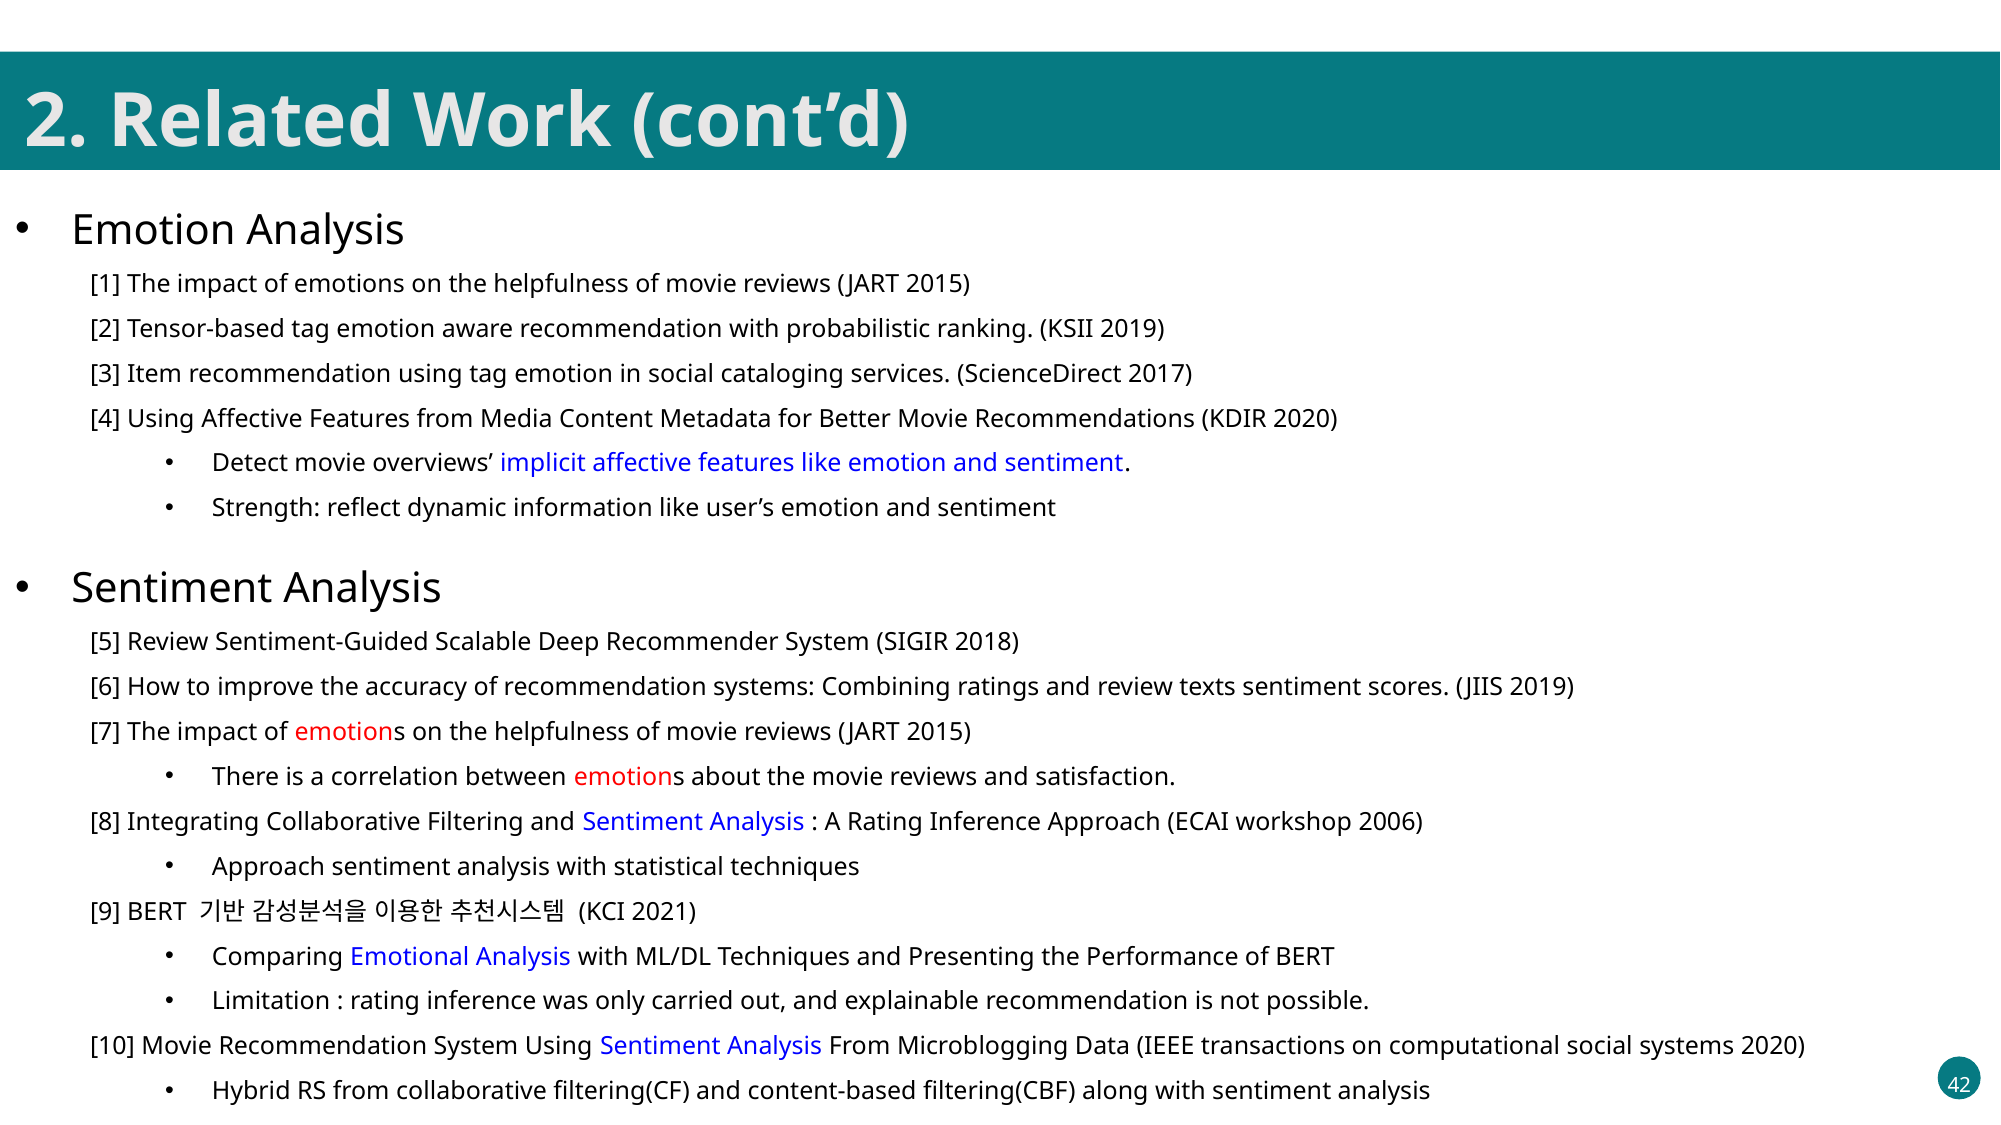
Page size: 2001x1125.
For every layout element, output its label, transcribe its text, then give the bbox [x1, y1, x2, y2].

text_box 2. Related Work (cont’d) [10, 19, 2000, 169]
text_box [0, 51, 10, 169]
text_box Sentiment Analysis [5] Review Sentiment-Guided Scalable Deep Recommender System (SIGIR 2018) [6] How to improve the accuracy of recommendation systems: Combining ratings and review texts sentiment scores. (JIIS 2019) [7] The impact of emotions on the helpfulness of movie reviews (JART 2015) There is a correlation between emotions about the movie reviews and satisfaction. [8] Integrating Collaborative Filtering and Sentiment Analysis : A Rating Inference Approach (ECAI workshop 2006) Approach sentiment analysis with statistical techniques [9] BERT 기반 감성분석을 이용한 추천시스템 (KCI 2021) Comparing Emotional Analysis with ML/DL Techniques and Presenting the Performance of BERT Limitation : rating inference was only carried out, and explainable recommendation is not possible. [10] Movie Recommendation System Using Sentiment Analysis From Microblogging Data (IEEE transactions on computational social systems 2020) Hybrid RS from collaborative filtering(CF) and content-based filtering(CBF) along with sentiment analysis [0, 528, 2000, 1125]
text_box Emotion Analysis [1] The impact of emotions on the helpfulness of movie reviews (JART 2015) [2] Tensor-based tag emotion aware recommendation with probabilistic ranking. (KSII 2019) [3] Item recommendation using tag emotion in social cataloging services. (ScienceDirect 2017) [4] Using Affective Features from Media Content Metadata for Better Movie Recommendations (KDIR 2020) Detect movie overviews’ implicit affective features like emotion and sentiment. Strength: reflect dynamic information like user’s emotion and sentiment [0, 169, 2000, 528]
